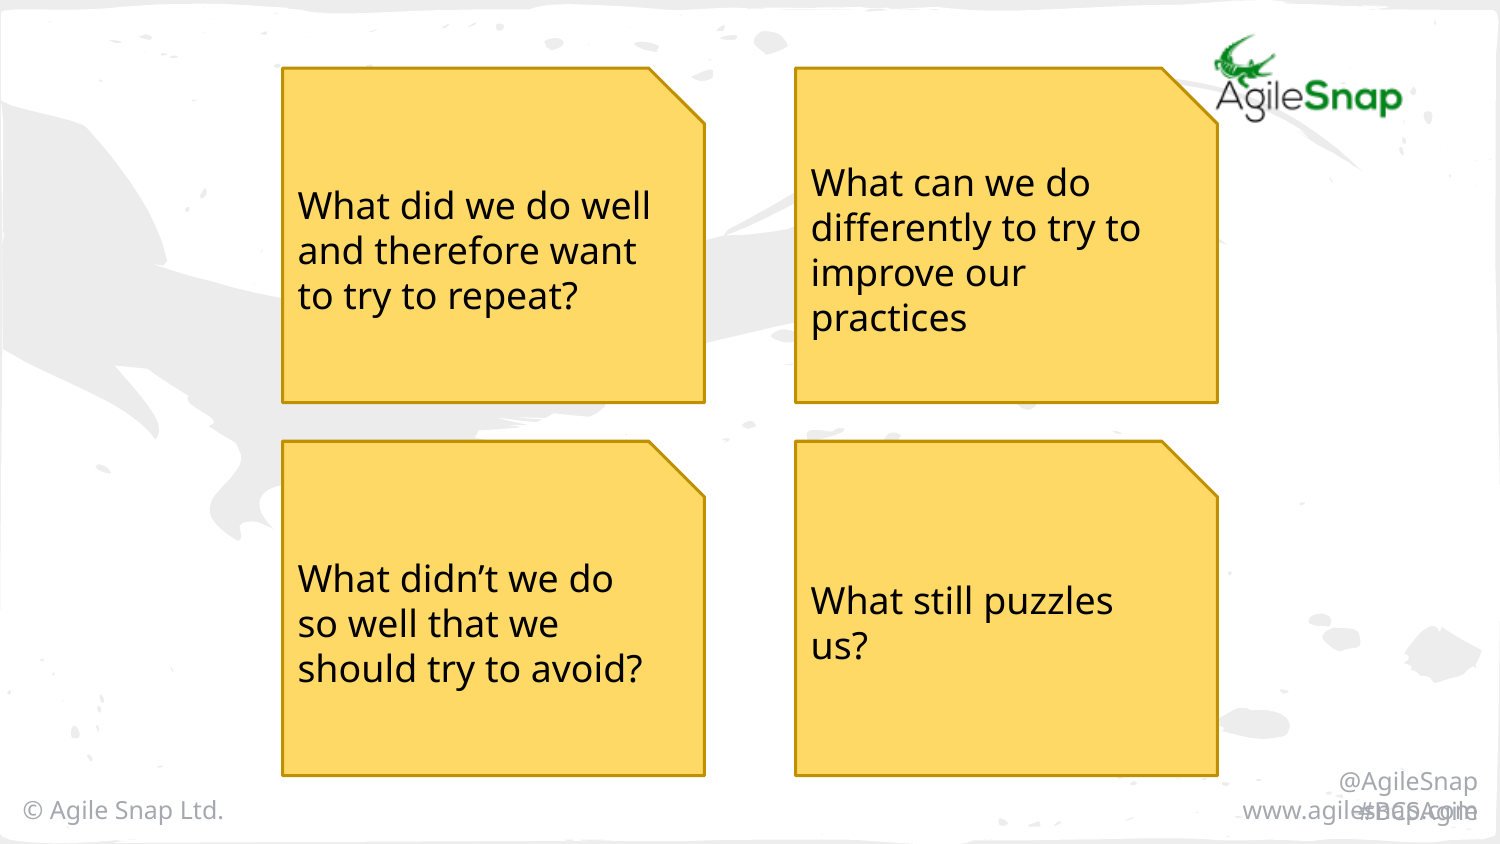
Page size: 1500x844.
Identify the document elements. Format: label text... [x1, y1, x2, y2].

text_box What did we do well and therefore want to try to repeat? [282, 68, 705, 403]
text_box What didn’t we do so well that we should try to avoid? [282, 441, 705, 776]
text_box What can we do differently to try to improve our practices [795, 68, 1218, 403]
picture [1190, 25, 1425, 142]
text_box What still puzzles us? [795, 441, 1218, 776]
